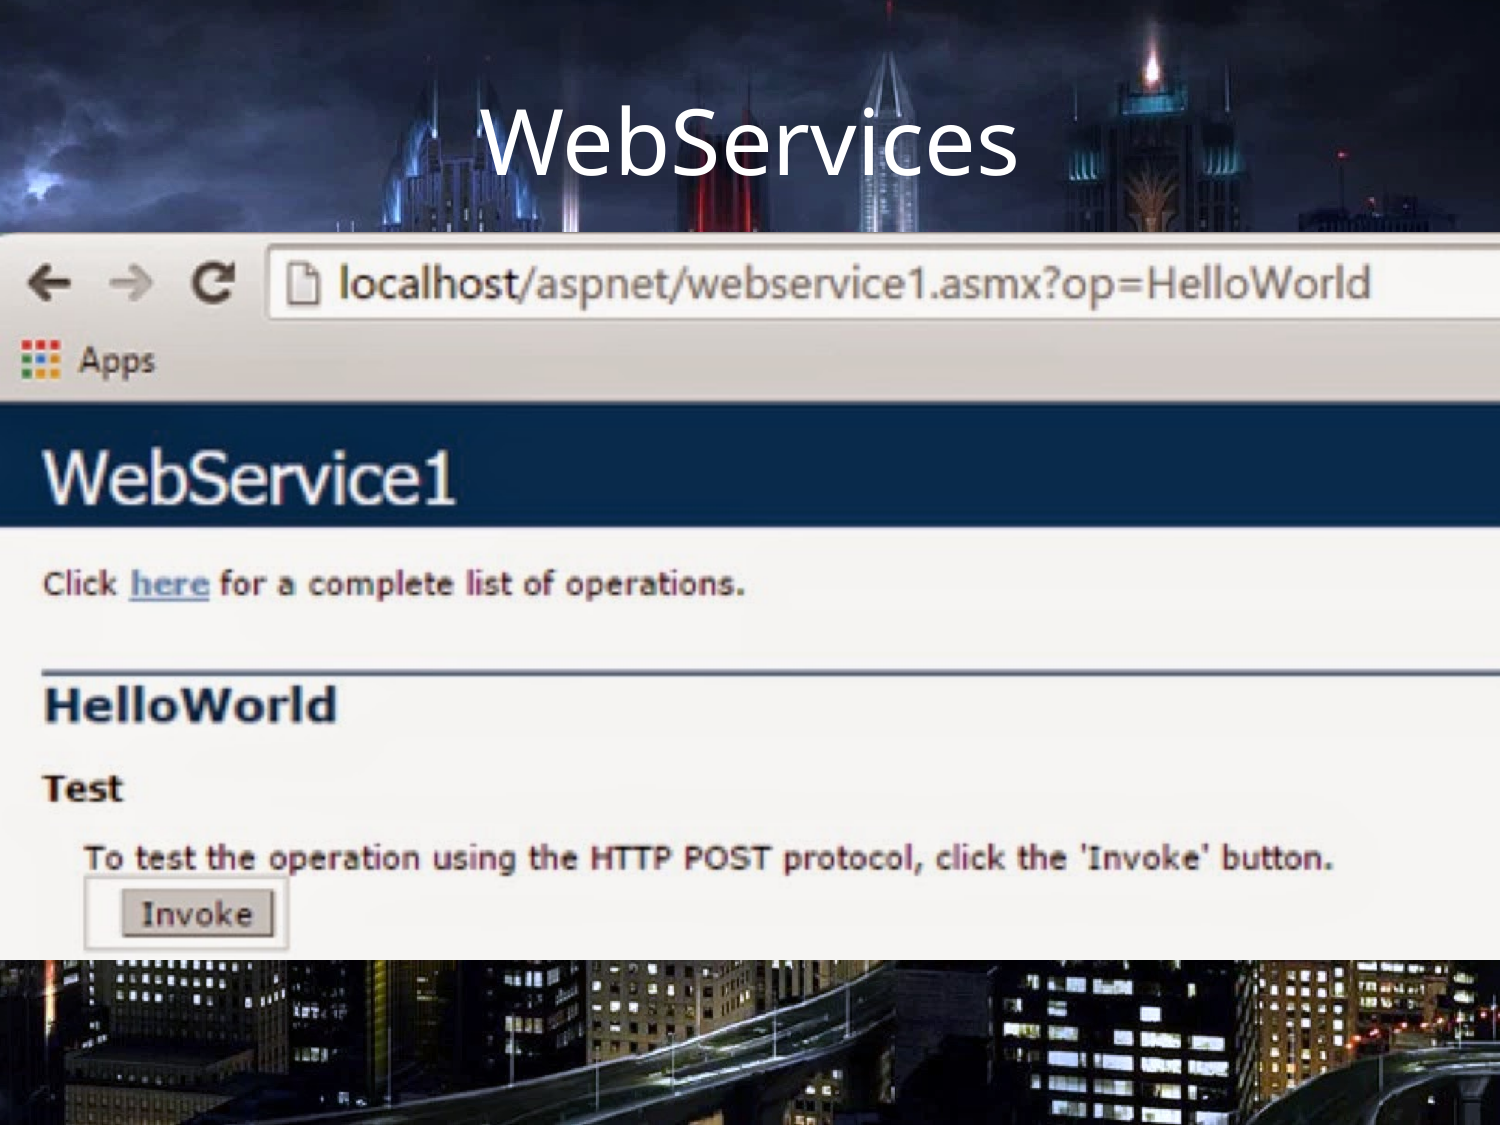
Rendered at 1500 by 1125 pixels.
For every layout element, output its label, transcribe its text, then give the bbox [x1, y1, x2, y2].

picture [0, 0, 1500, 1125]
title WebServices [75, 45, 1425, 230]
